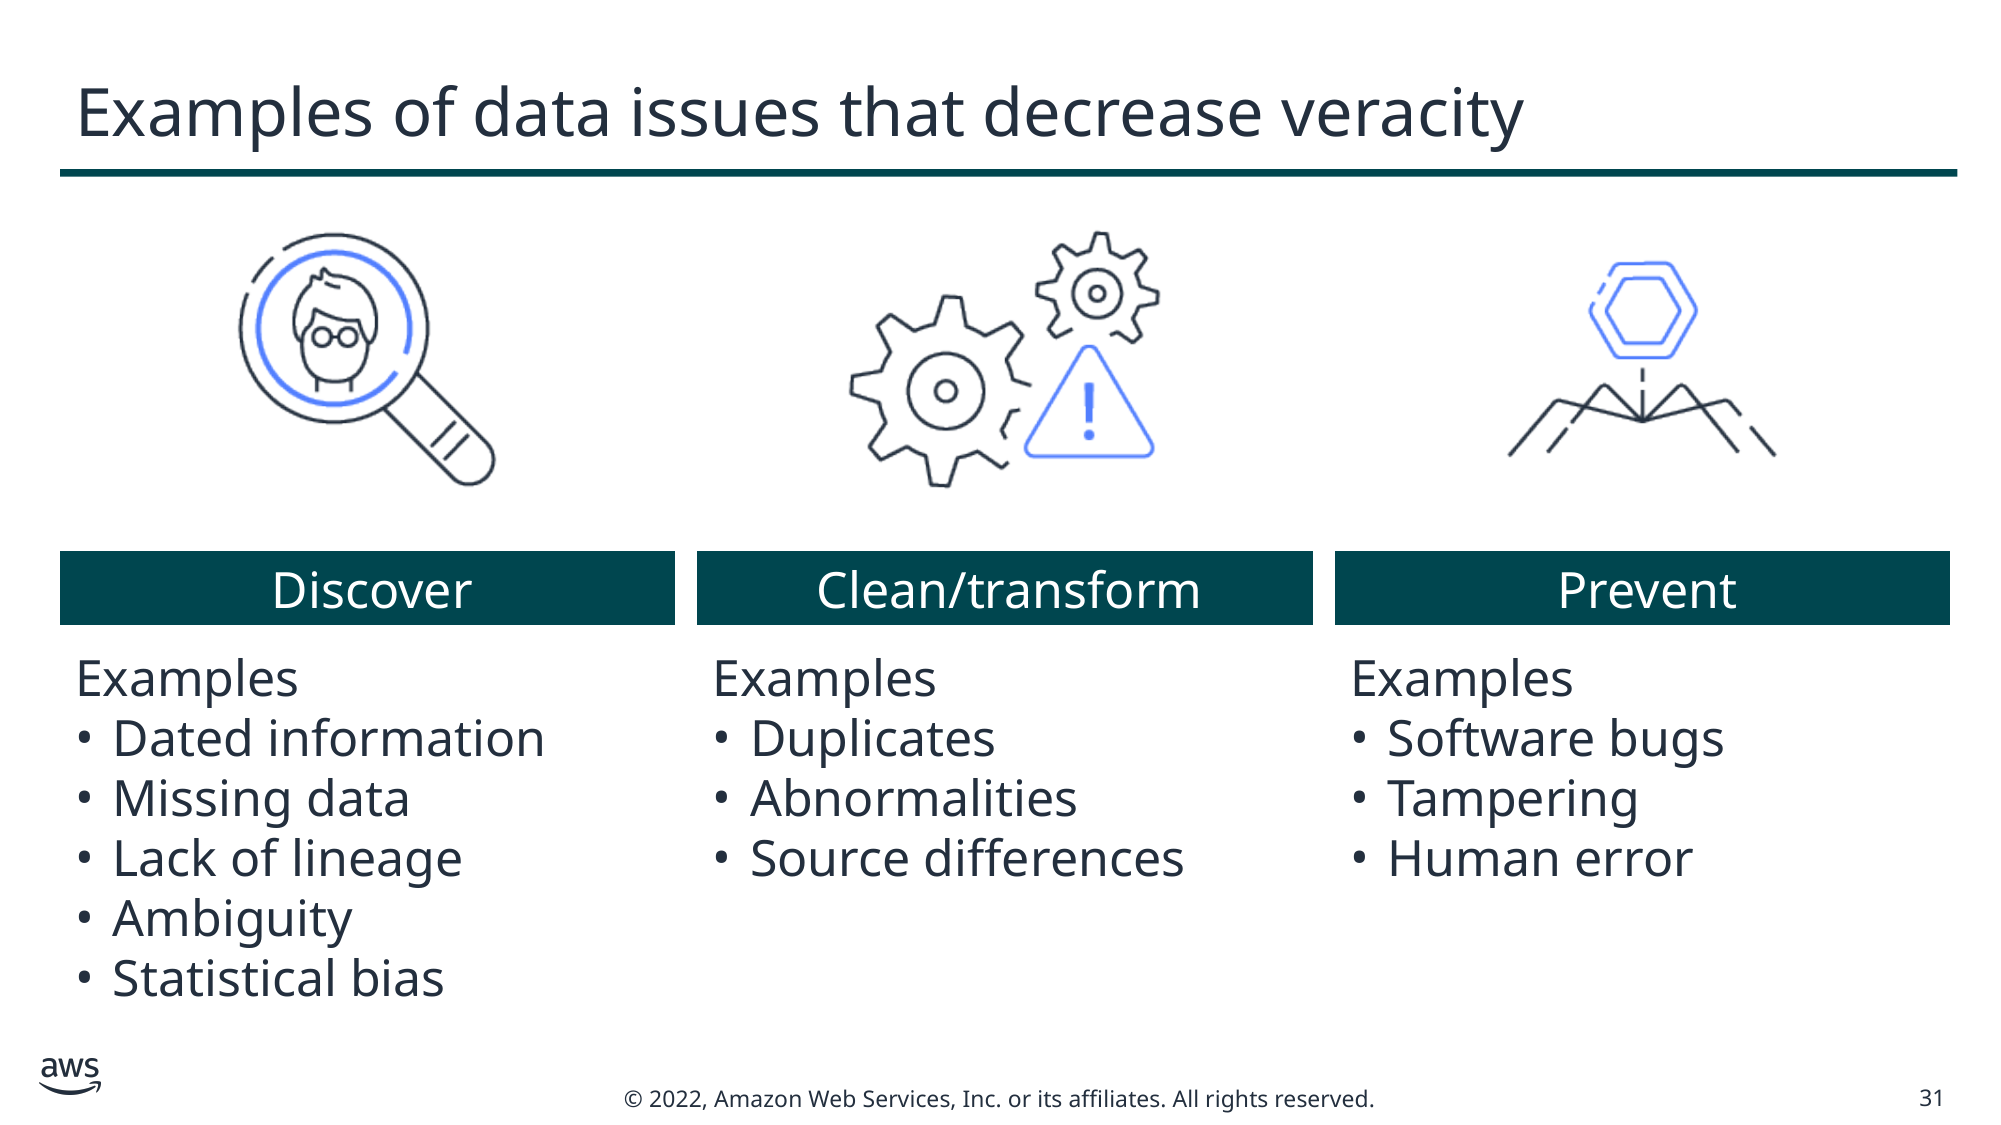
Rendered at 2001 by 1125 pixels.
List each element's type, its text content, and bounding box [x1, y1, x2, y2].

list Examples Duplicates Abnormalities Source differences [697, 638, 1313, 1056]
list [817, 172, 1193, 548]
list Examples Dated information Missing data Lack of lineage Ambiguity Statistical bias [60, 638, 675, 1056]
title Examples of data issues that decrease veracity [60, 49, 1958, 170]
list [1454, 172, 1831, 548]
subtitle Prevent [1335, 551, 1950, 625]
list Examples Software bugs Tampering Human error [1335, 638, 1950, 1056]
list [179, 172, 556, 548]
picture [39, 1058, 101, 1095]
subtitle Discover [60, 551, 675, 625]
slide_number 31 [1881, 1077, 1961, 1121]
subtitle Clean/transform [697, 551, 1313, 625]
